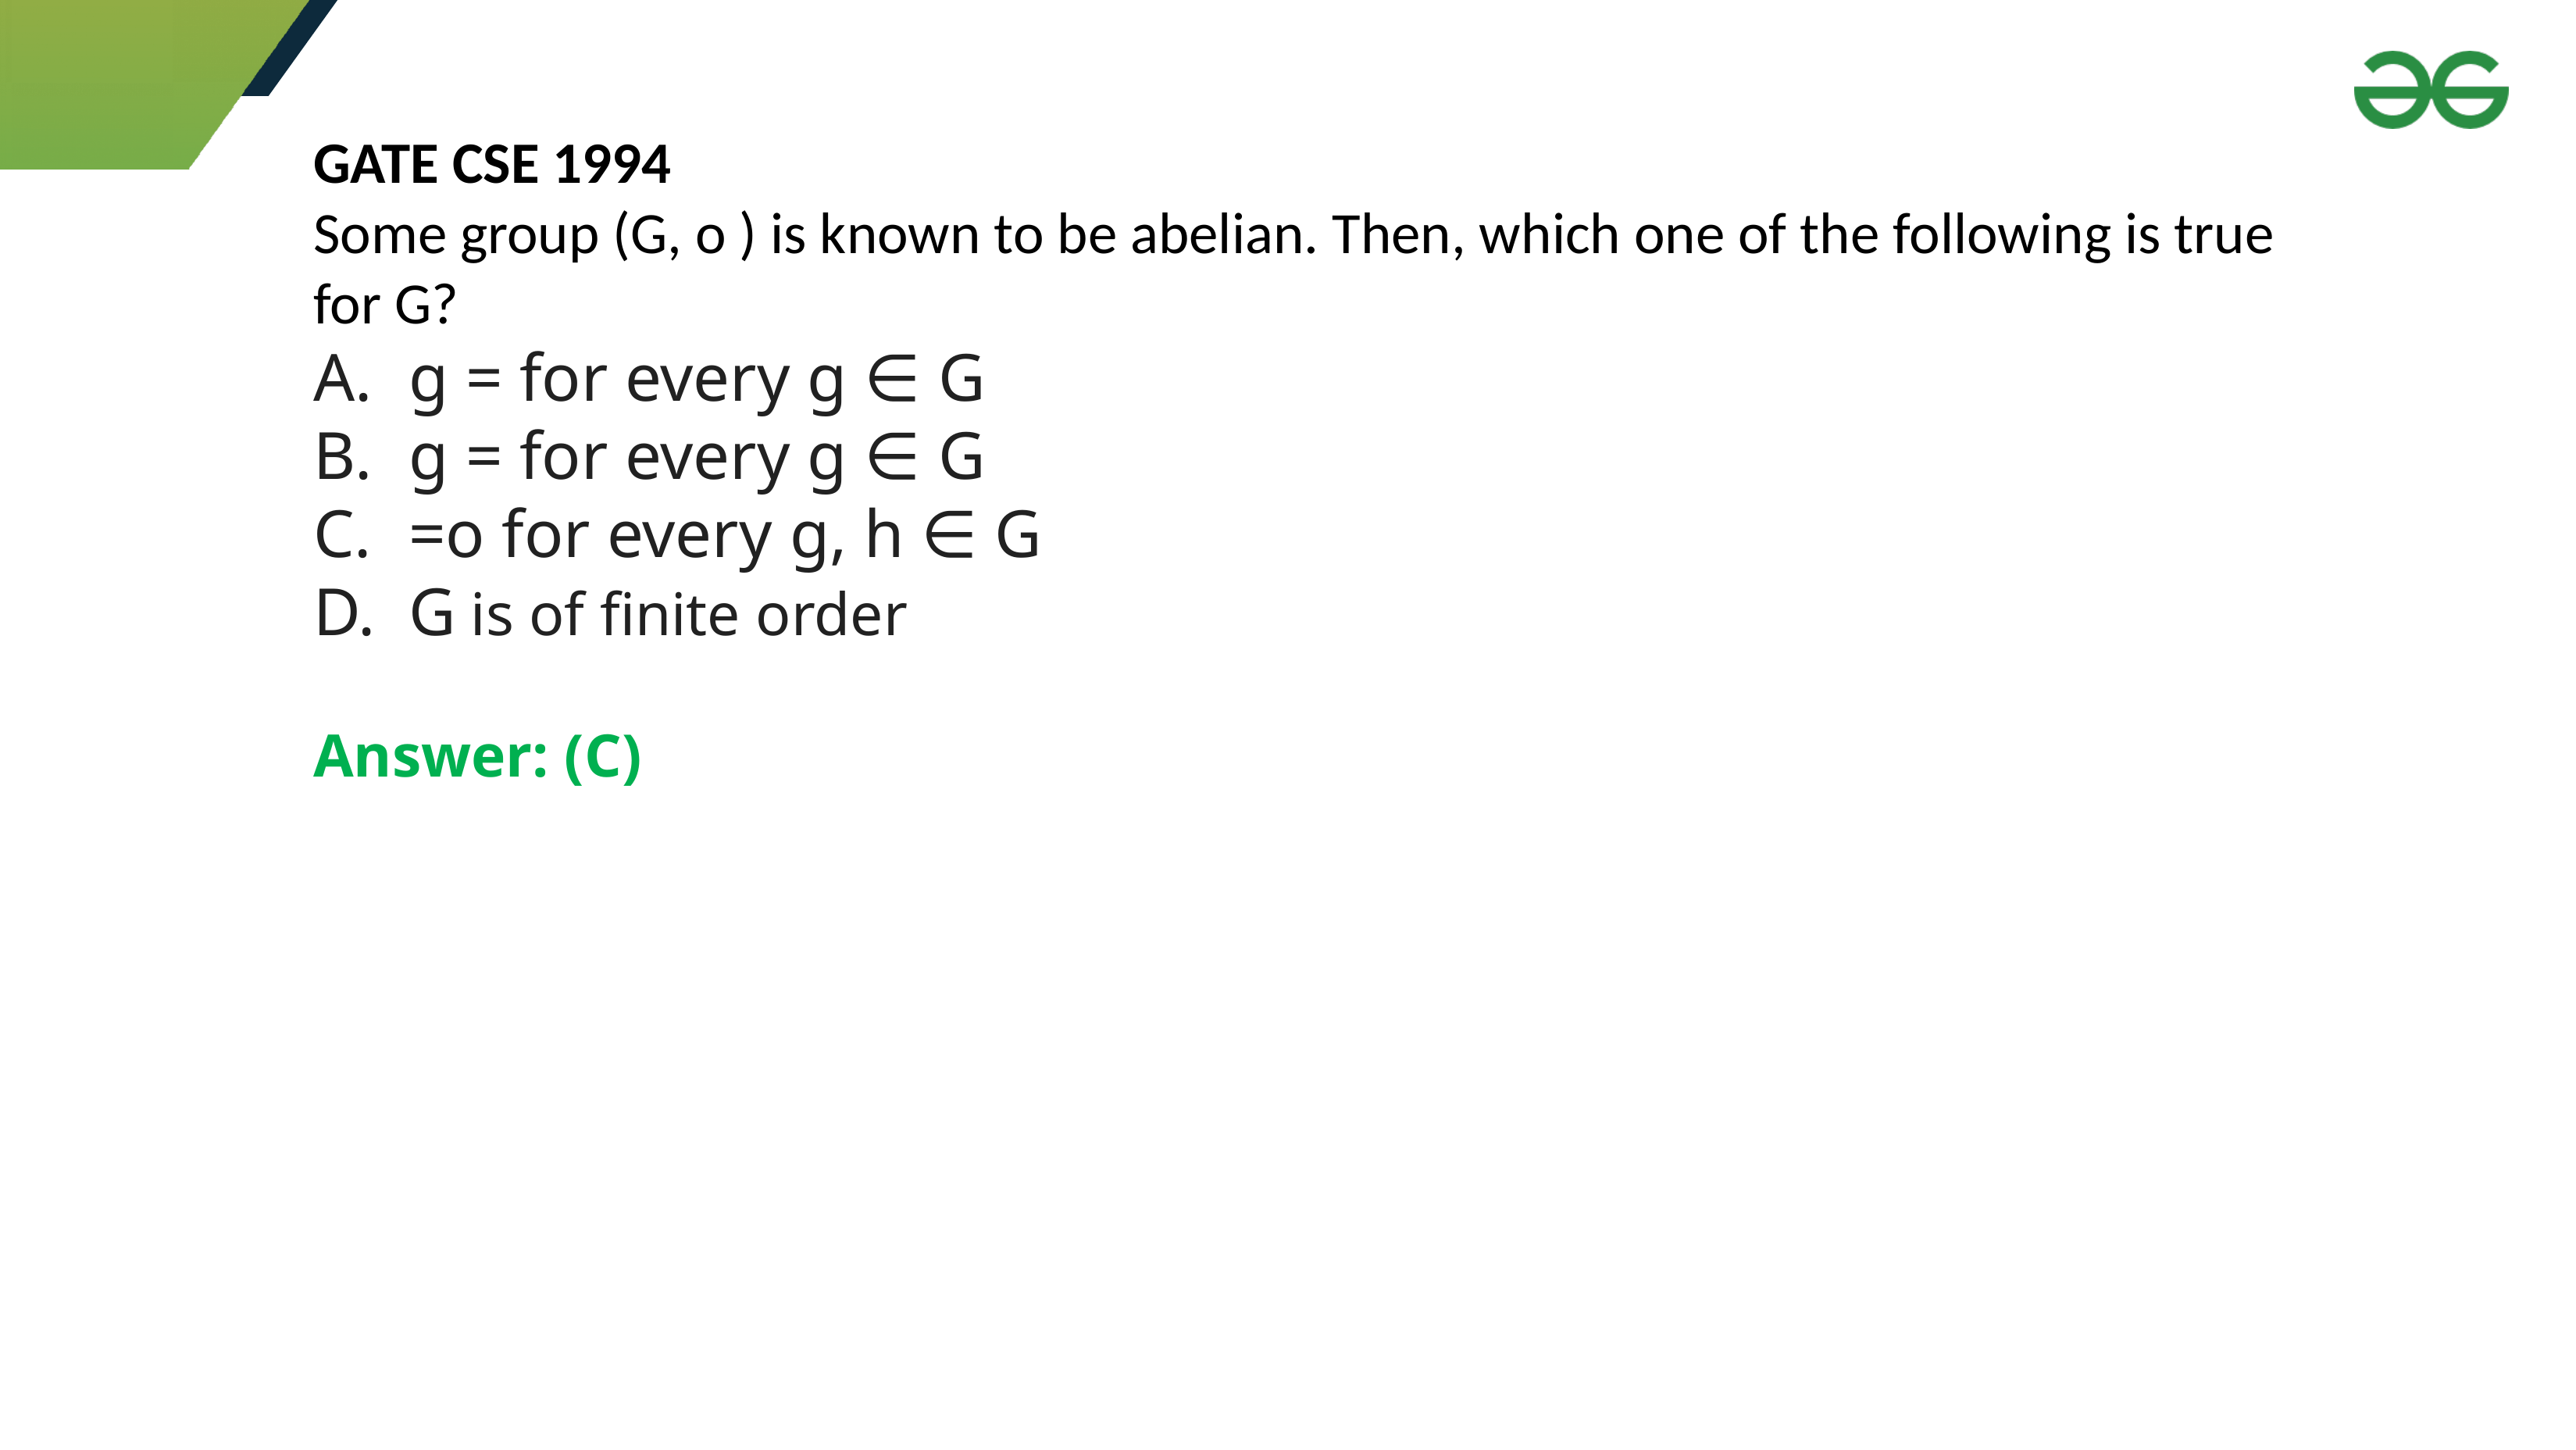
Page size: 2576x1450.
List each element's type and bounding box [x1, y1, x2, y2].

picture [2353, 50, 2509, 130]
picture [0, 0, 309, 170]
